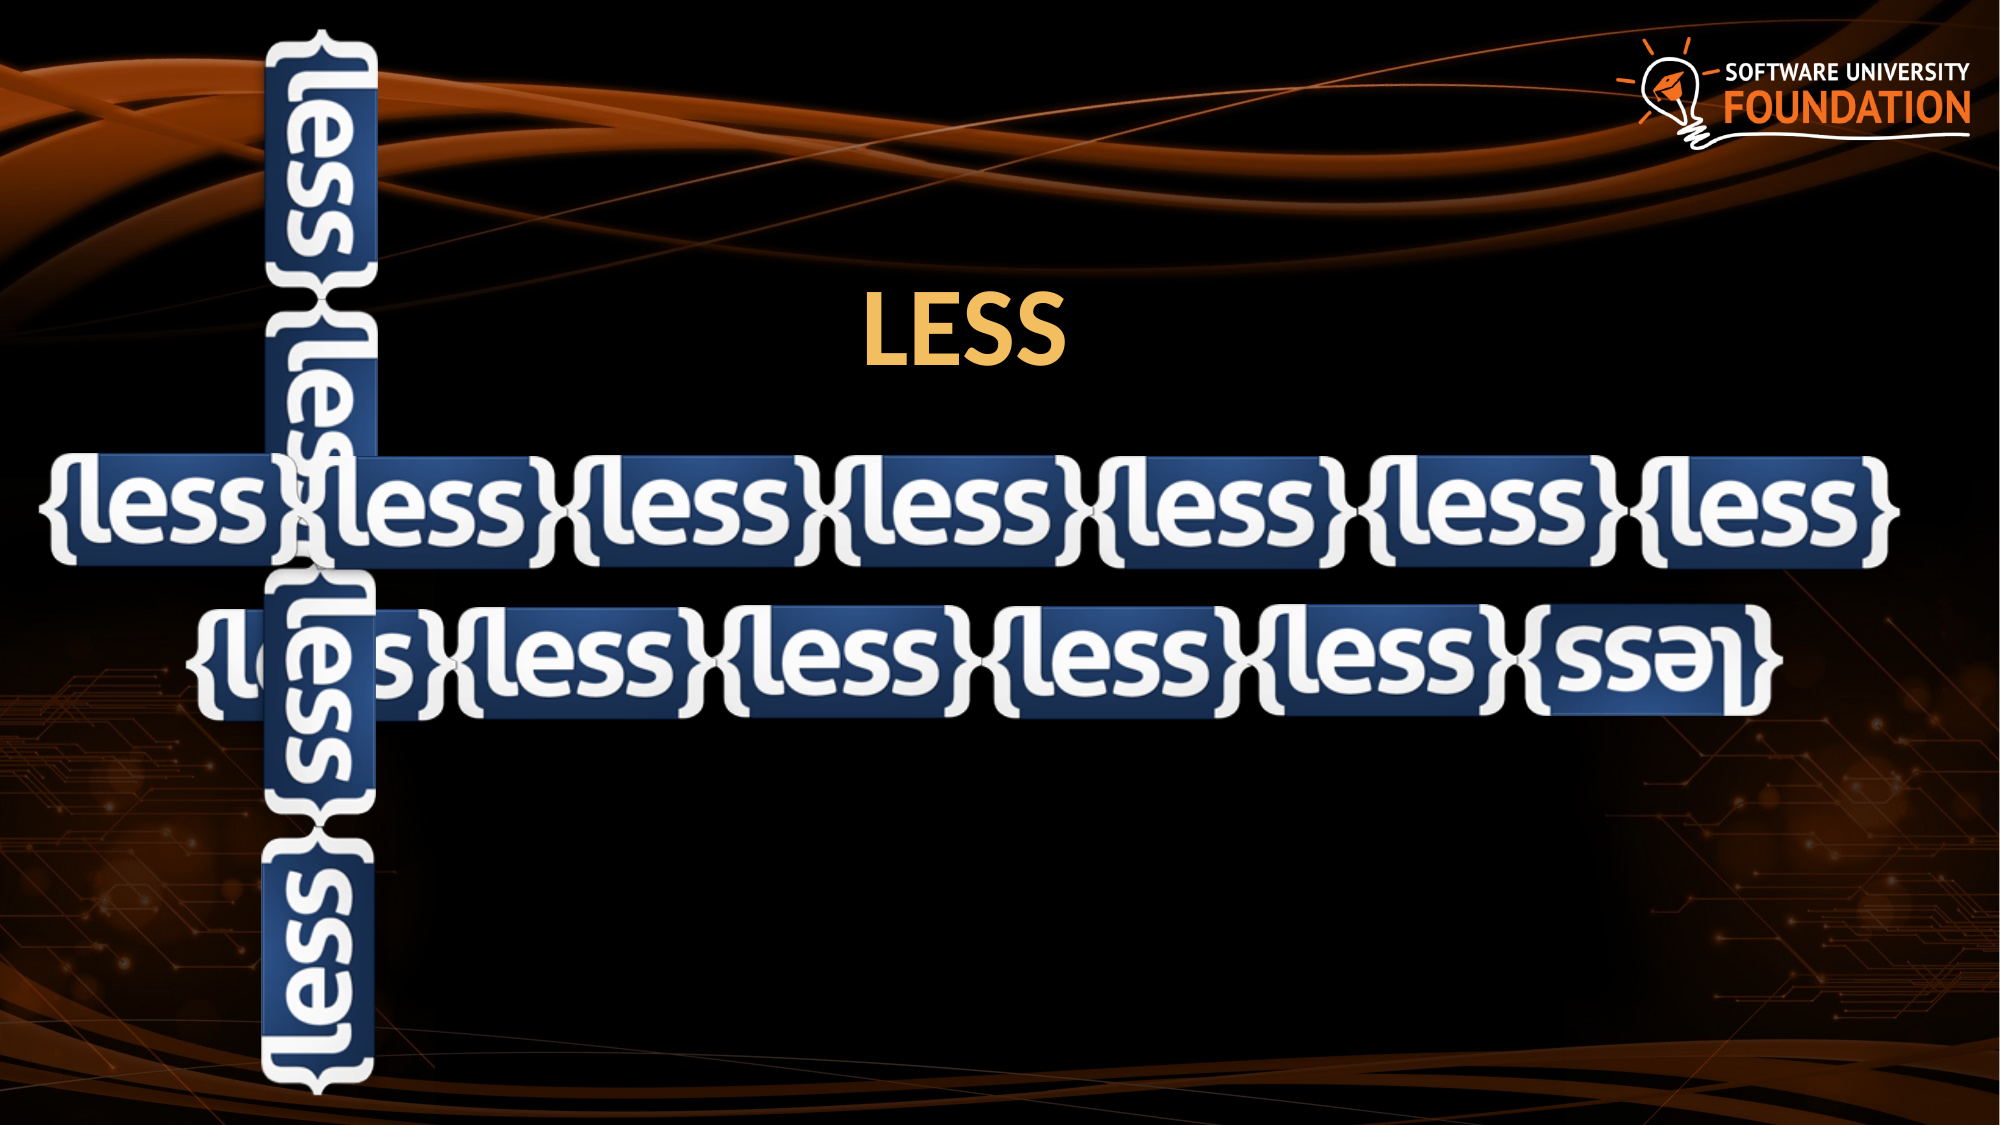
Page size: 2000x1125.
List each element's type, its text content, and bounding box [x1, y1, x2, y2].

title LESS [388, 261, 1542, 397]
picture [0, 0, 2000, 1125]
